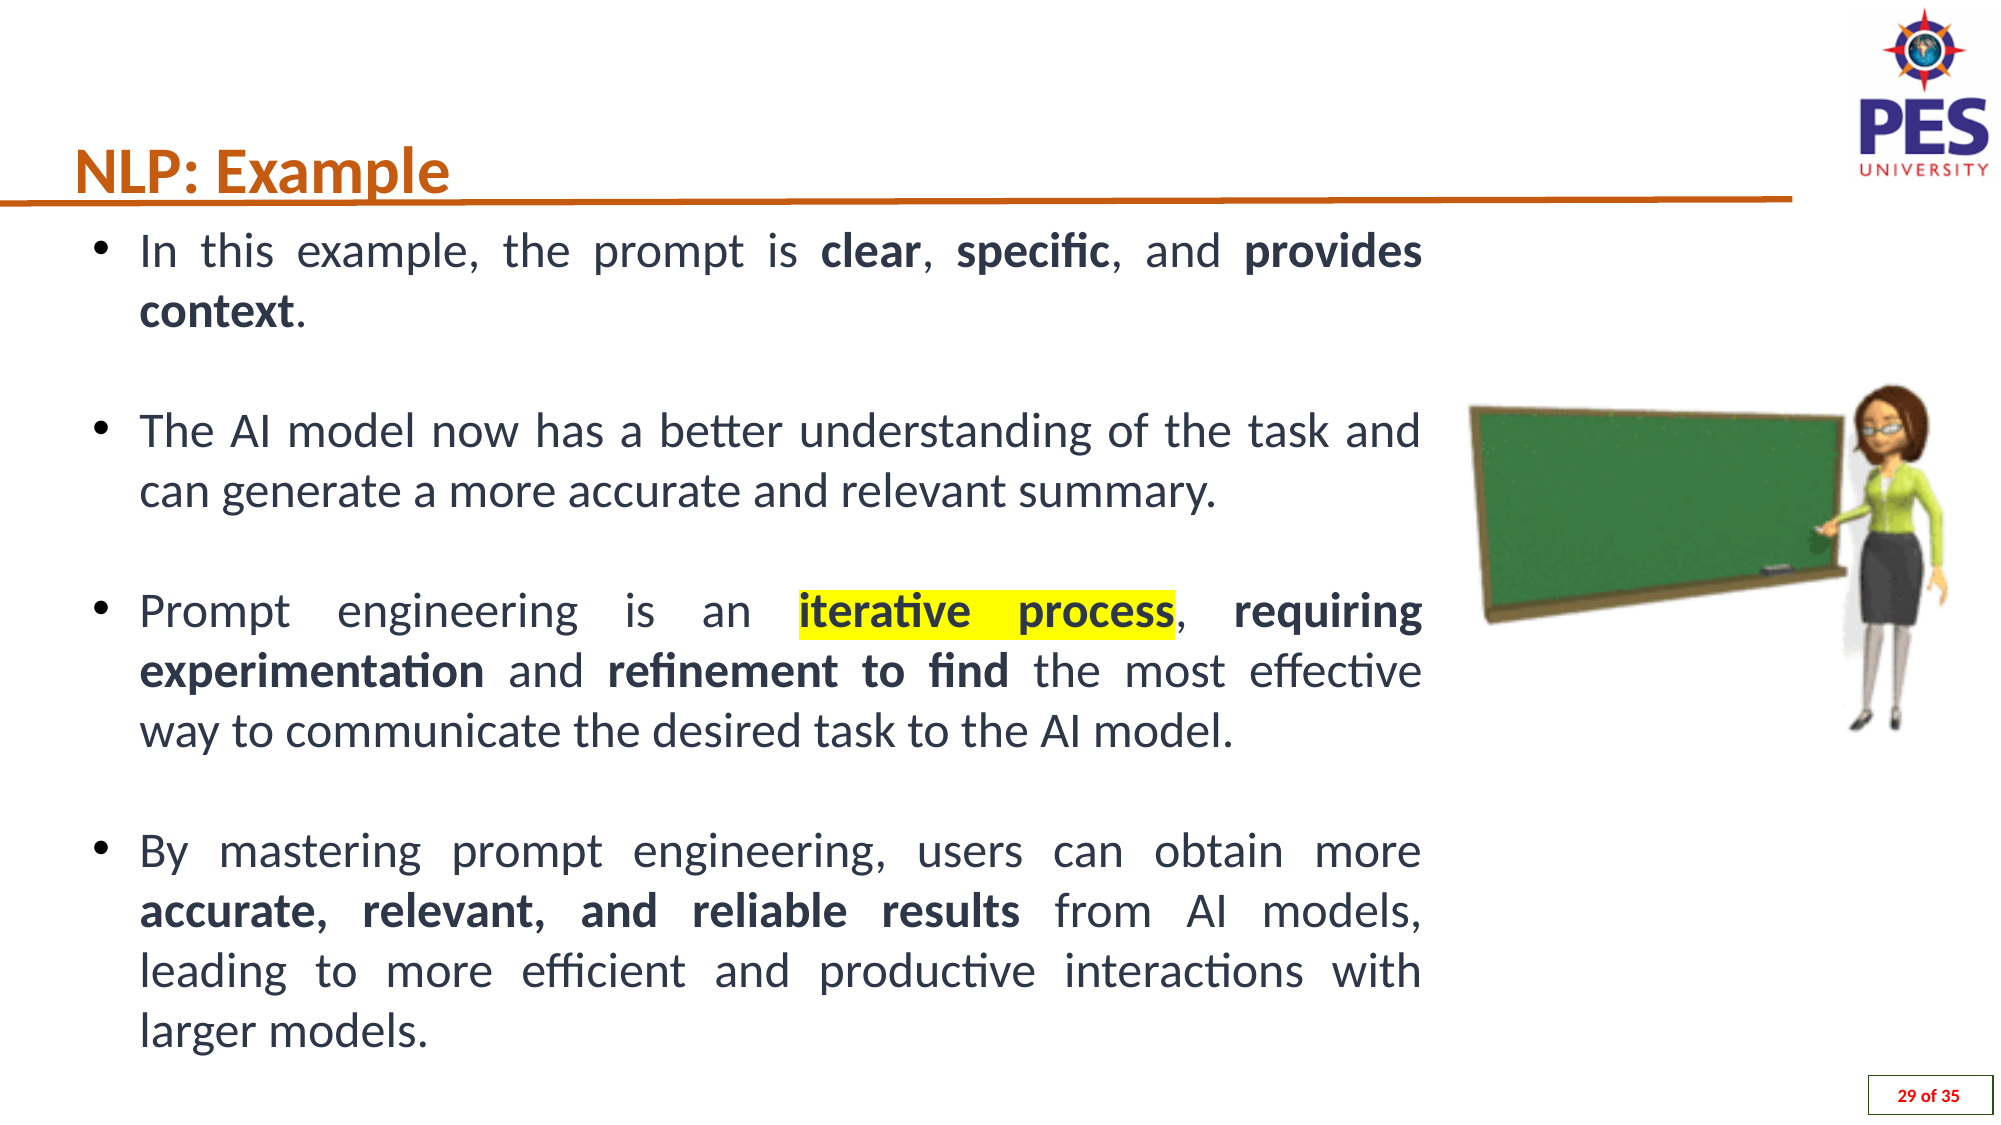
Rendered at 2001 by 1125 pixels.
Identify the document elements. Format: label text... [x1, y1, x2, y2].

text_box In this example, the prompt is clear, specific, and provides context. The AI model now has a better understanding of the task and can generate a more accurate and relevant summary. Prompt engineering is an iterative process, requiring experimentation and refinement to find the most effective way to communicate the desired task to the AI model. By mastering prompt engineering, users can obtain more accurate, relevant, and reliable results from AI models, leading to more efficient and productive interactions with larger models. [77, 215, 1438, 1065]
picture [1452, 308, 1961, 817]
text_box NLP: Example [59, 119, 1923, 211]
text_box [0, 198, 1793, 204]
picture [1853, 7, 1994, 181]
